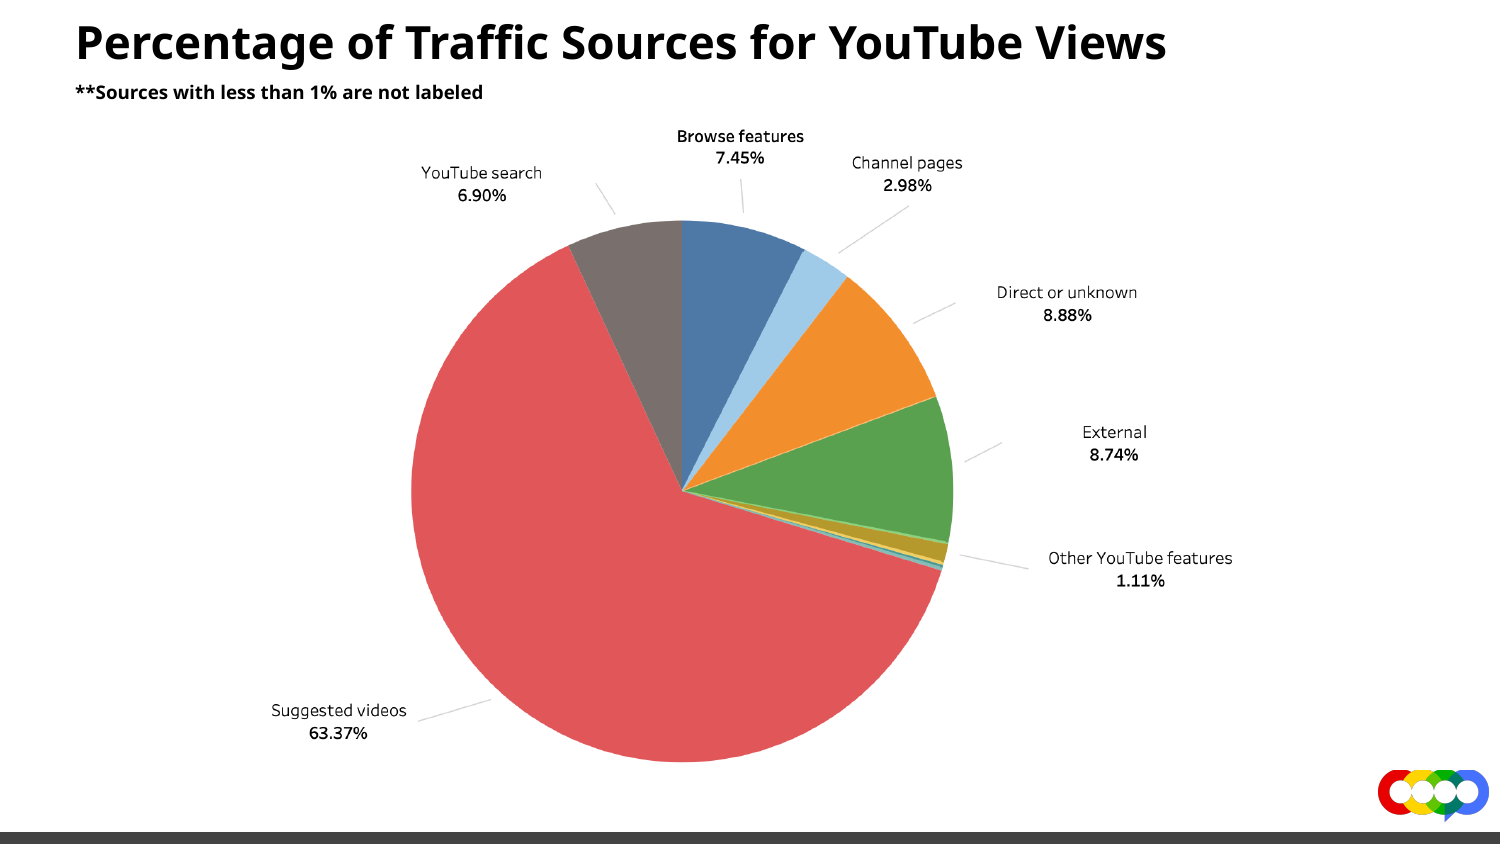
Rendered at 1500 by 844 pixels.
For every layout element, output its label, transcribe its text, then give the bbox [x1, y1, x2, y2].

text_box Percentage of Traffic Sources for YouTube Views [60, 8, 1473, 74]
text_box **Sources with less than 1% are not labeled [60, 64, 508, 117]
picture [1378, 770, 1489, 822]
picture [257, 117, 1243, 767]
